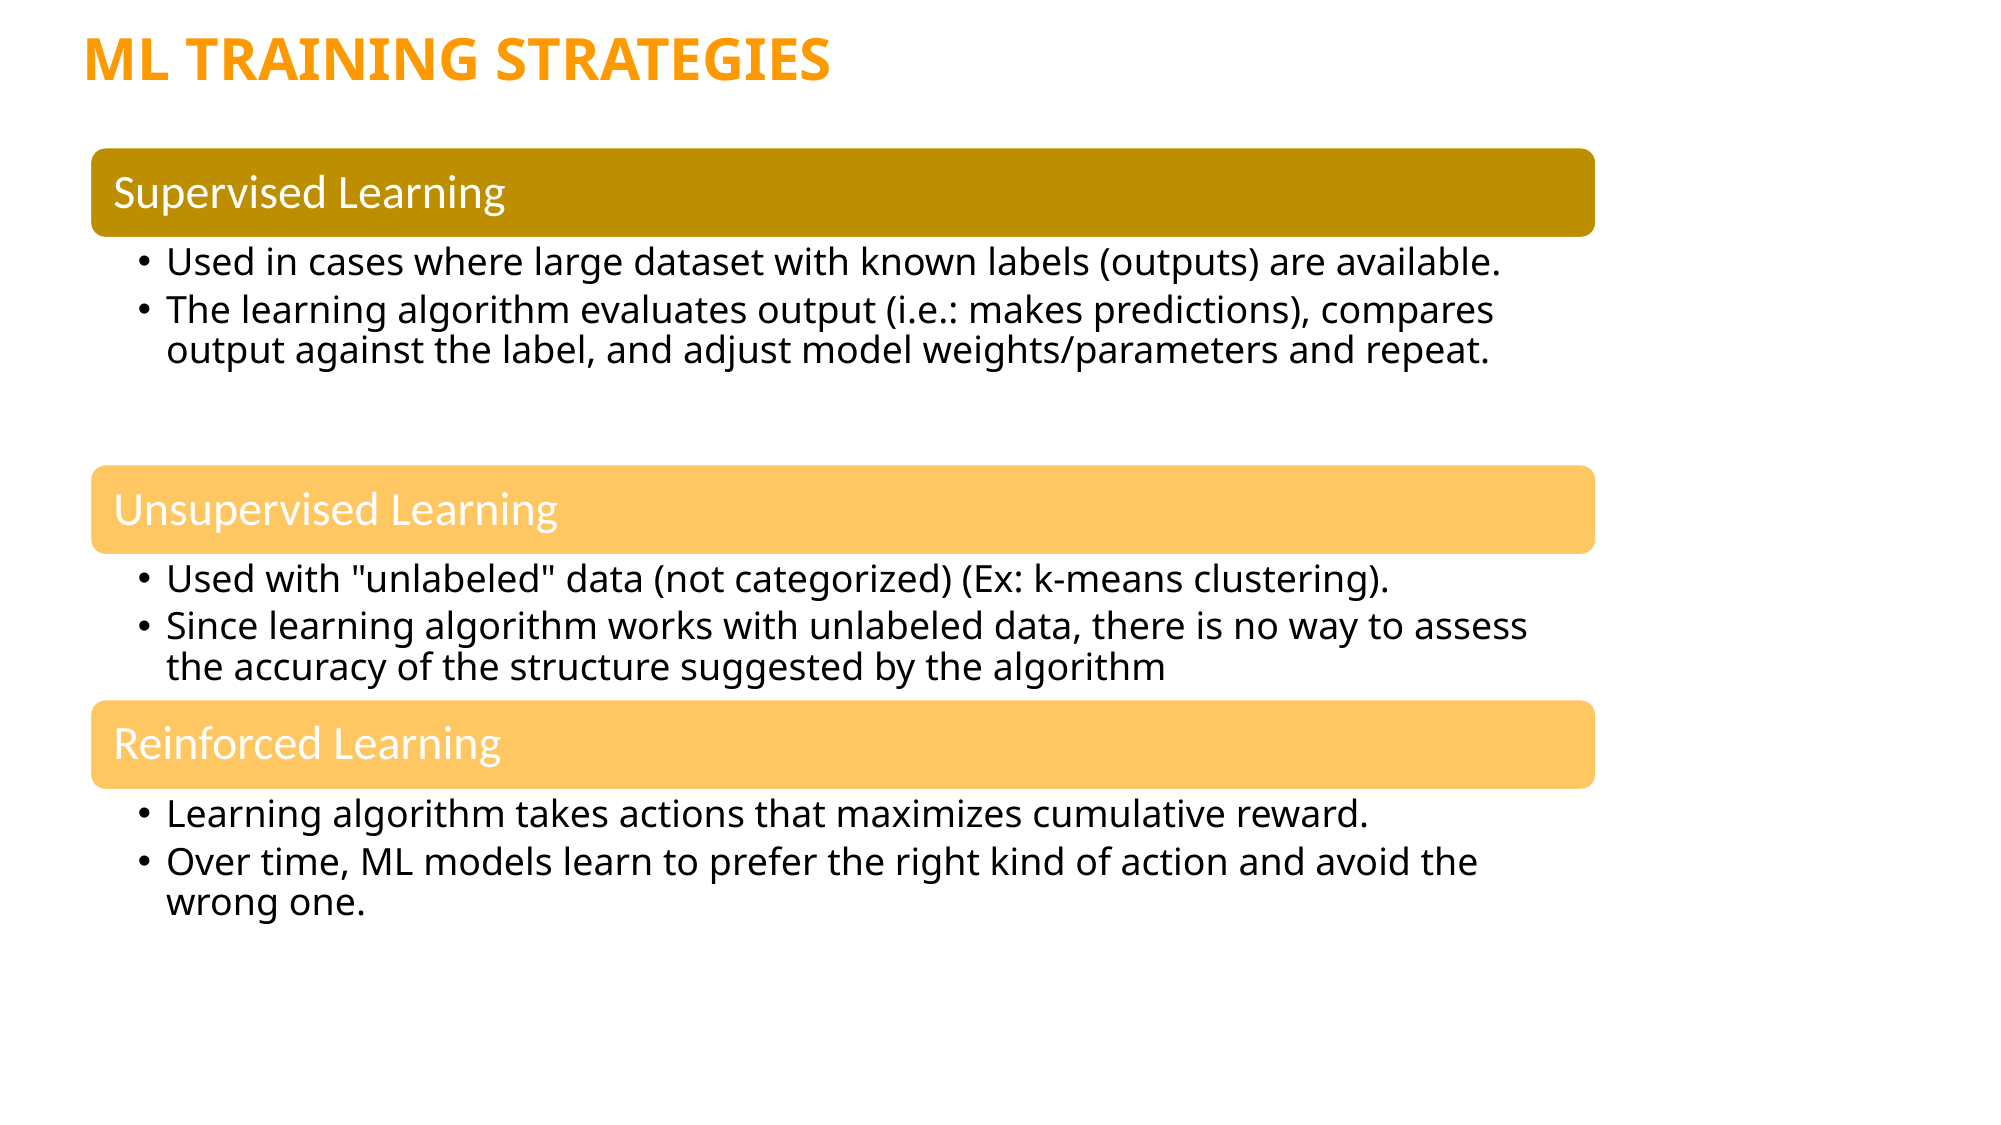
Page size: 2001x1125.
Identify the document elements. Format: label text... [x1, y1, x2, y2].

text_box ML TRAINING STRATEGIES [68, 14, 2000, 100]
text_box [90, 127, 1597, 954]
